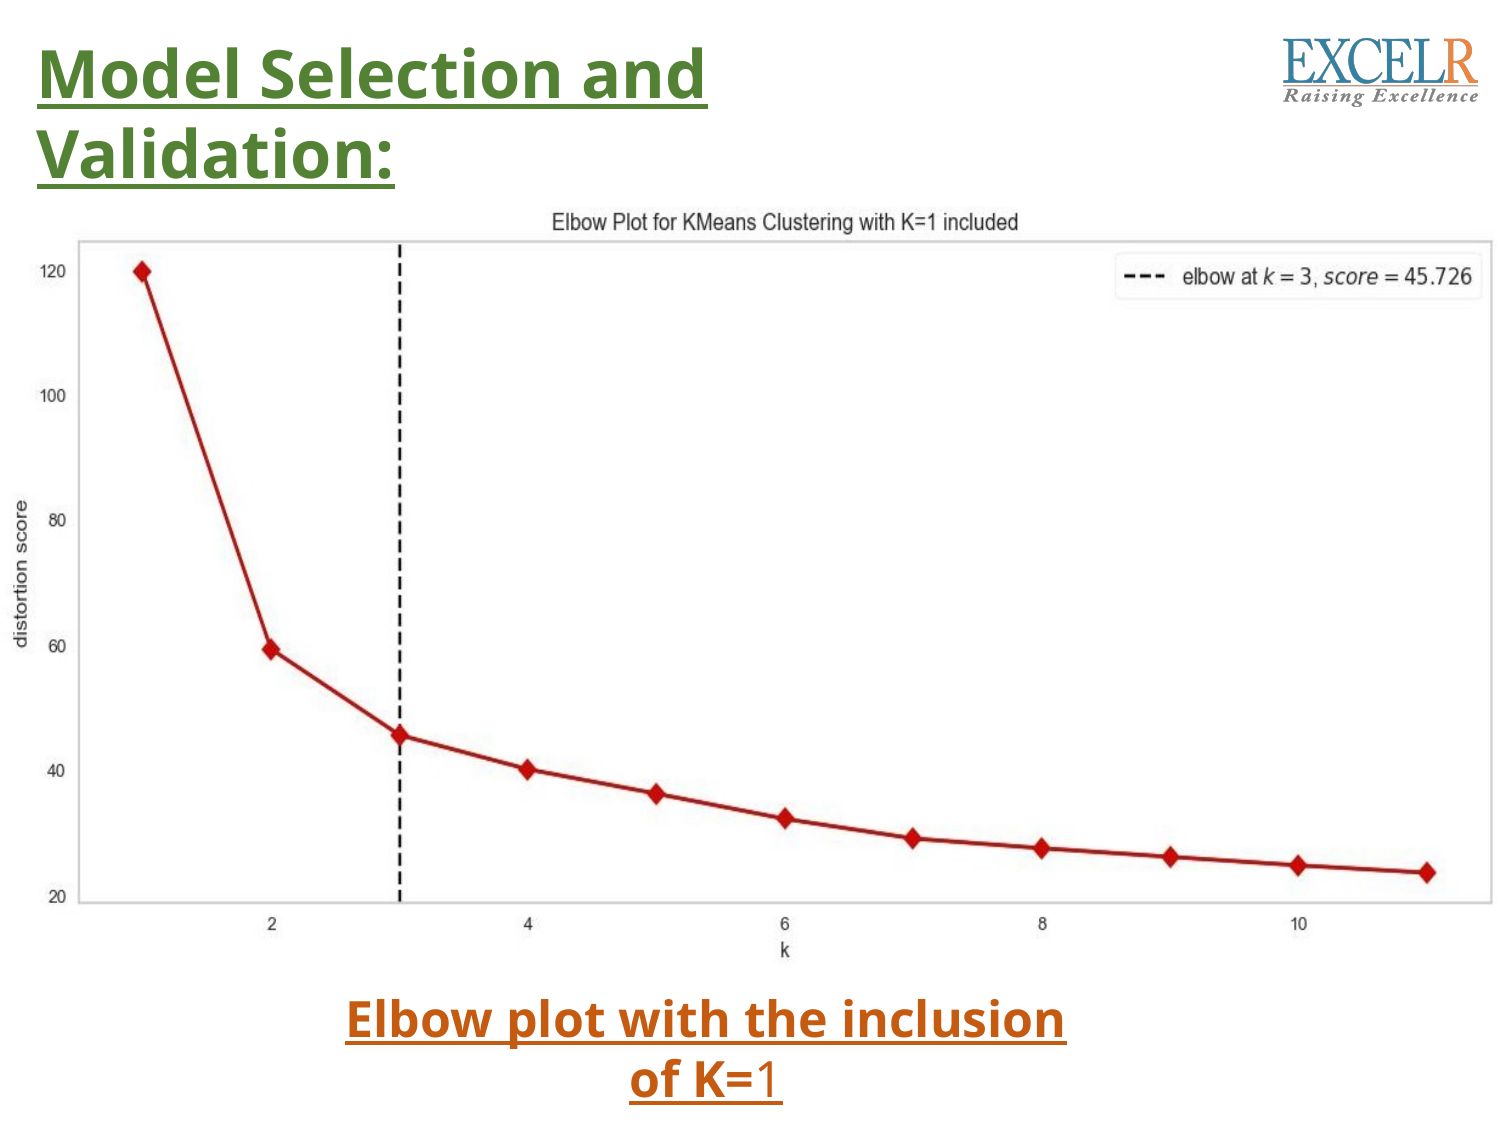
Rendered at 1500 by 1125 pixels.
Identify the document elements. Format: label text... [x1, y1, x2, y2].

picture [1282, 38, 1479, 107]
text_box Model Selection and Validation: [21, 24, 772, 200]
text_box Elbow plot with the inclusion of K=1 [330, 979, 1082, 1115]
picture [0, 205, 1500, 966]
